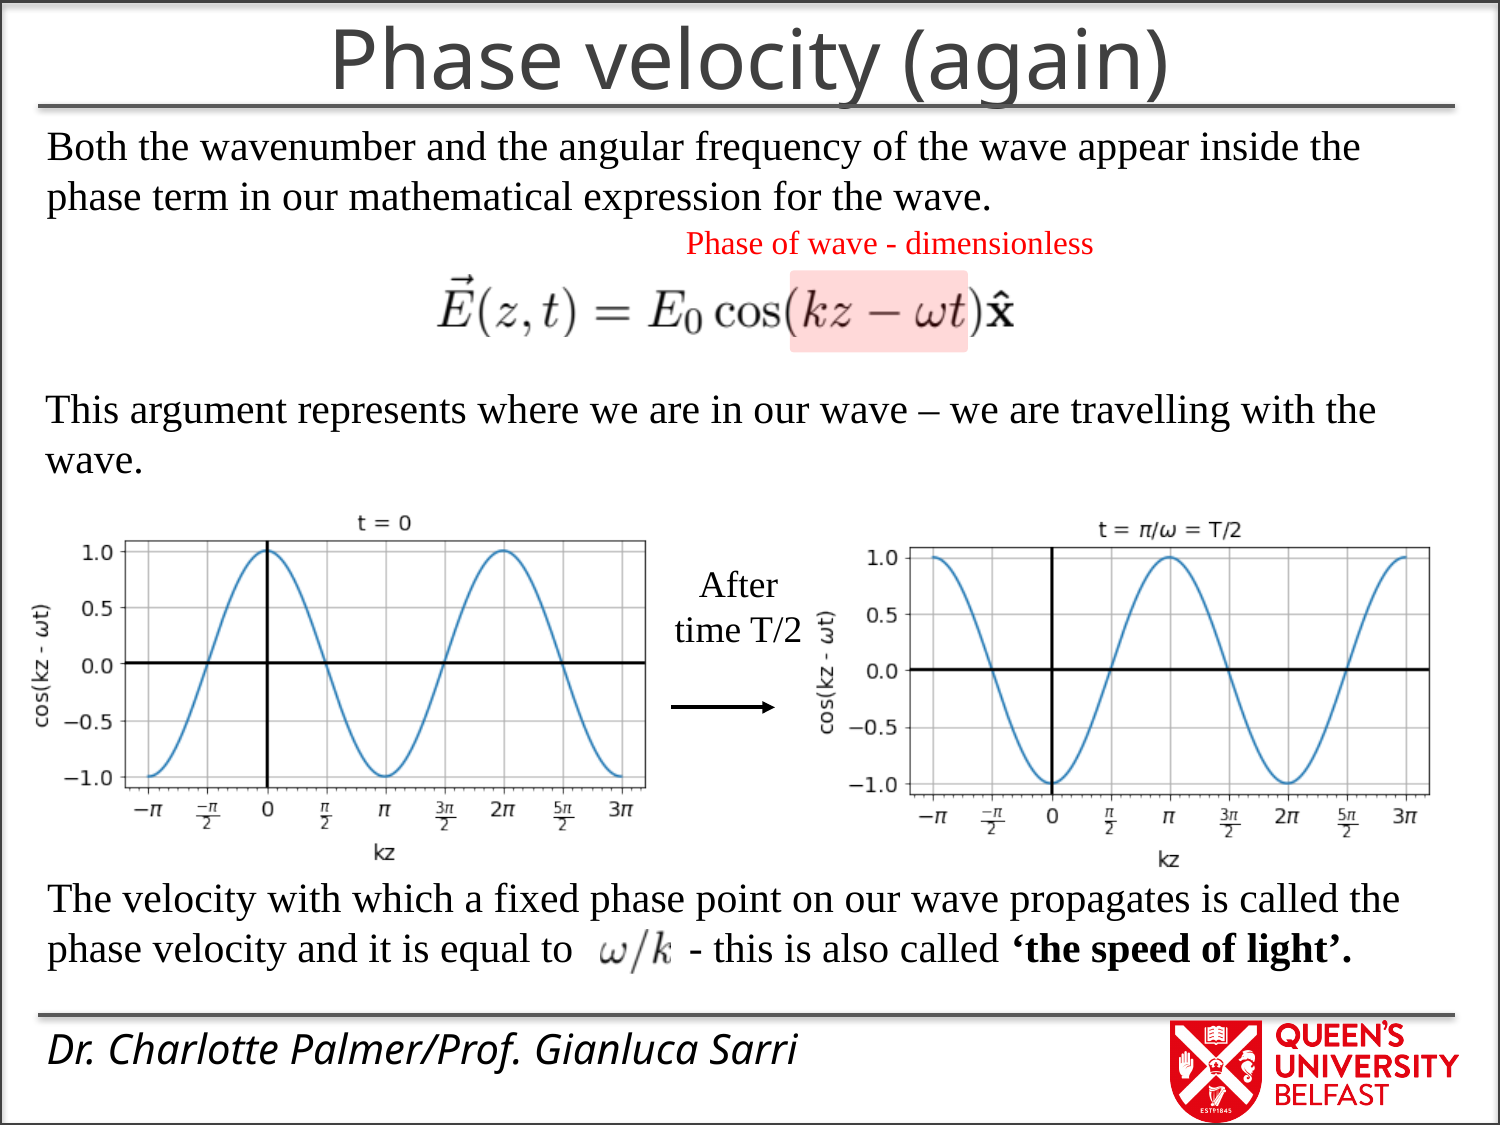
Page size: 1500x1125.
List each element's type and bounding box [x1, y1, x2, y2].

text_box [0, 0, 1500, 1125]
picture [599, 929, 672, 974]
picture [436, 274, 1014, 337]
picture [19, 503, 656, 877]
picture [803, 508, 1440, 883]
picture [1170, 1019, 1459, 1123]
